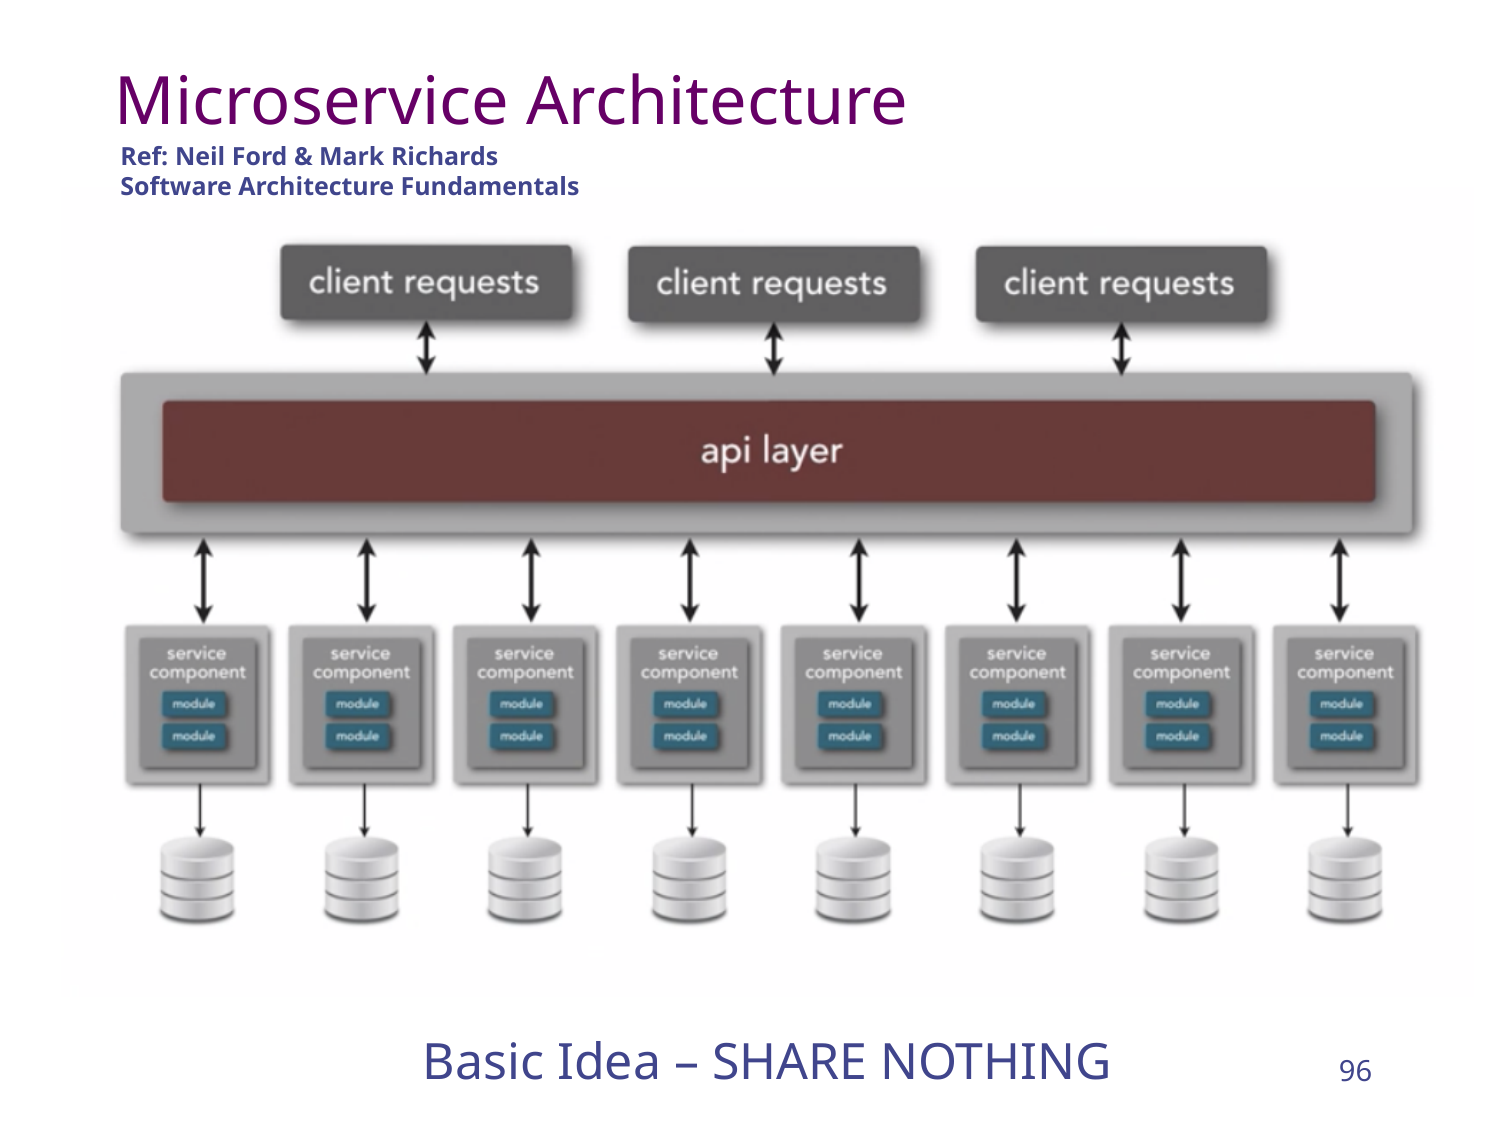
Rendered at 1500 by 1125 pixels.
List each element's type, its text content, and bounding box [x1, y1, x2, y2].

text_box Basic Idea – SHARE NOTHING [408, 1022, 1128, 1098]
title Microservice Architecture [99, 50, 1375, 185]
slide_number 96 [1074, 1025, 1388, 1100]
picture [61, 187, 1475, 997]
text_box Ref: Neil Ford & Mark Richards Software Architecture Fundamentals [105, 133, 596, 185]
